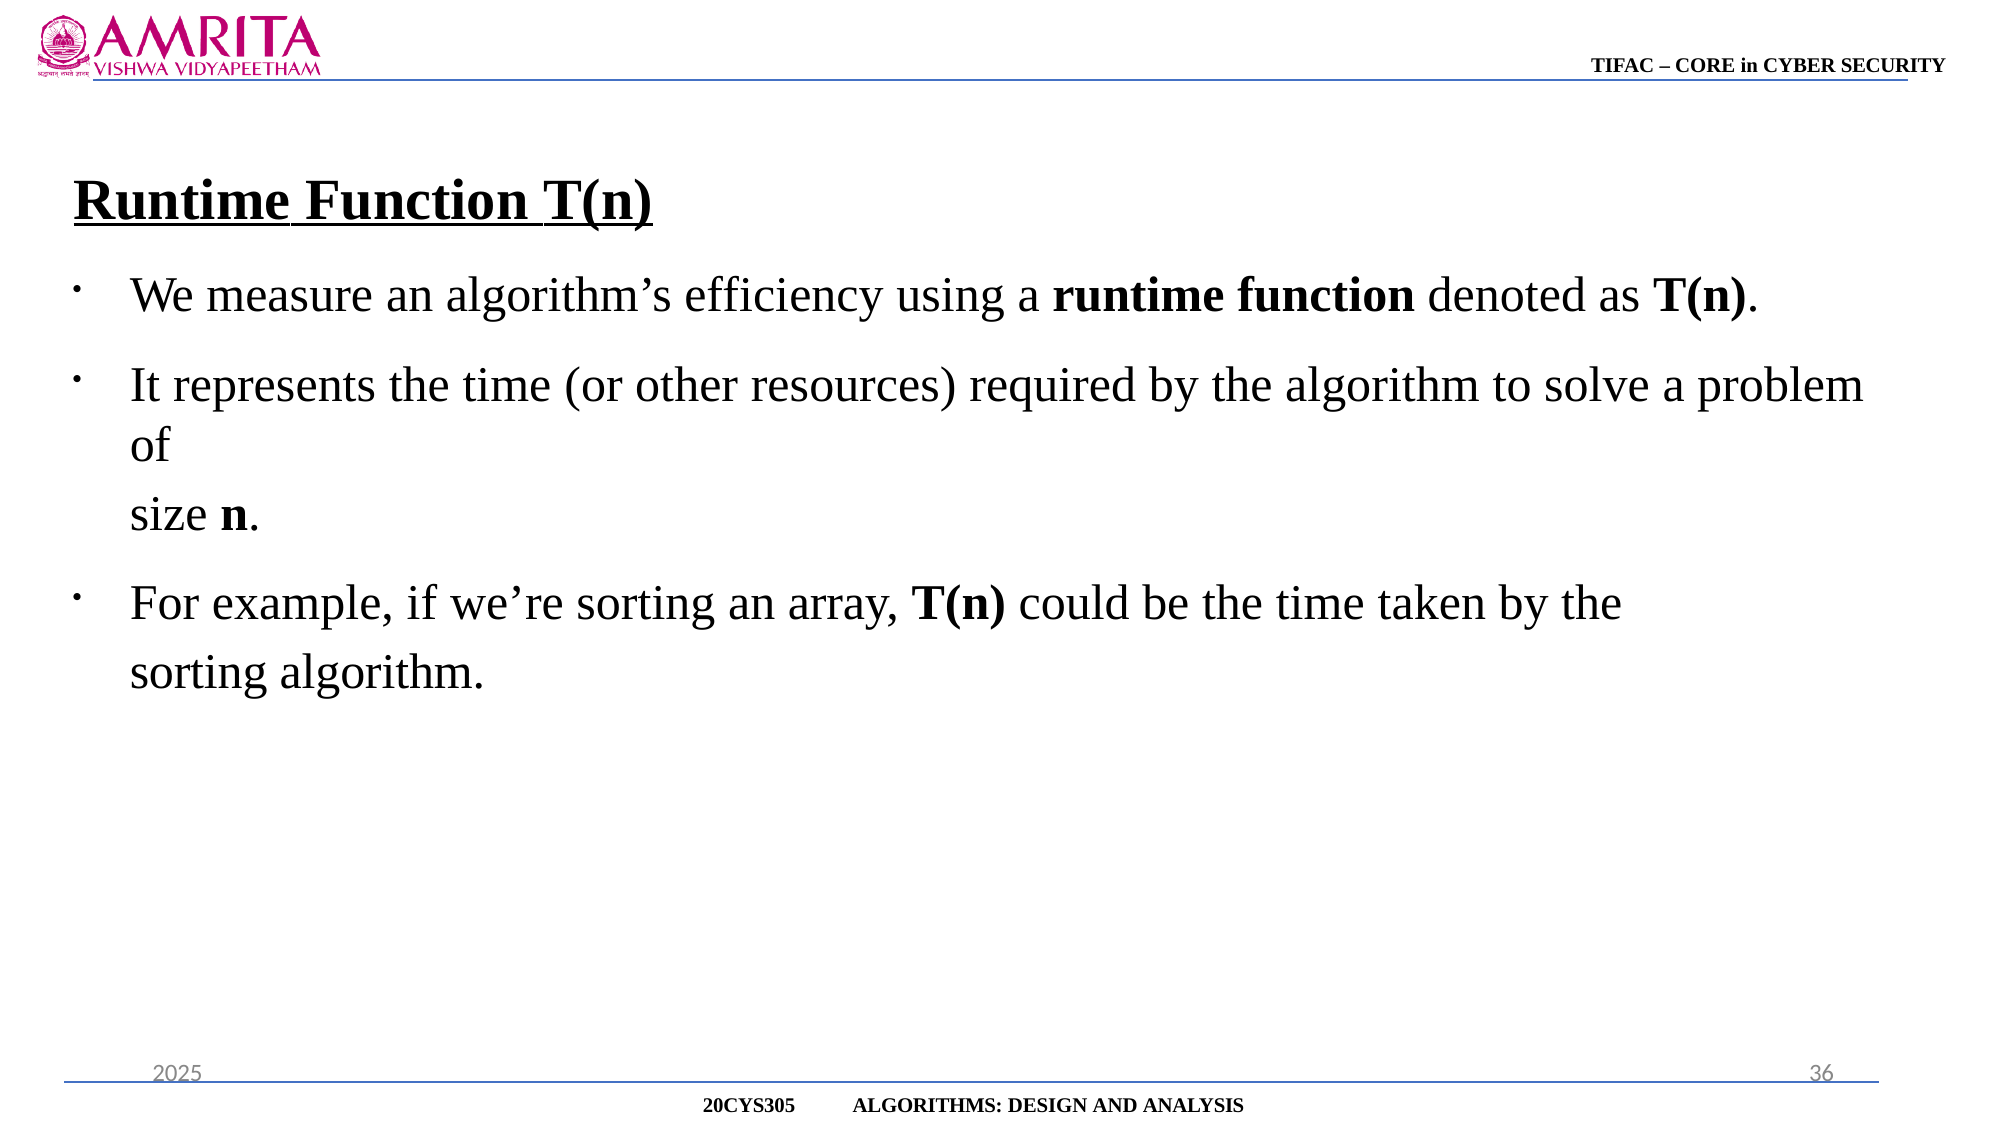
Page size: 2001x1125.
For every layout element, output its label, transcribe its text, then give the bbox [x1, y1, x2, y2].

footer 20CYS305 [700, 1091, 799, 1125]
text_box TIFAC – CORE in CYBER SECURITY [1589, 49, 1952, 77]
text_box ALGORITHMS: DESIGN AND ANALYSIS [850, 1091, 1253, 1117]
slide_number 36 [1807, 1060, 1856, 1125]
slide_number 2025 [150, 1060, 273, 1125]
picture [36, 13, 322, 79]
title Runtime Function T(n) [71, 158, 656, 229]
text_box We measure an algorithm’s efficiency using a runtime function denoted as T(n). It represents the time (or other resources) required by the algorithm to solve a problem of size n. For example, if we’re sorting an array, T(n) could be the time taken by the sorting algorithm. [71, 229, 1914, 699]
